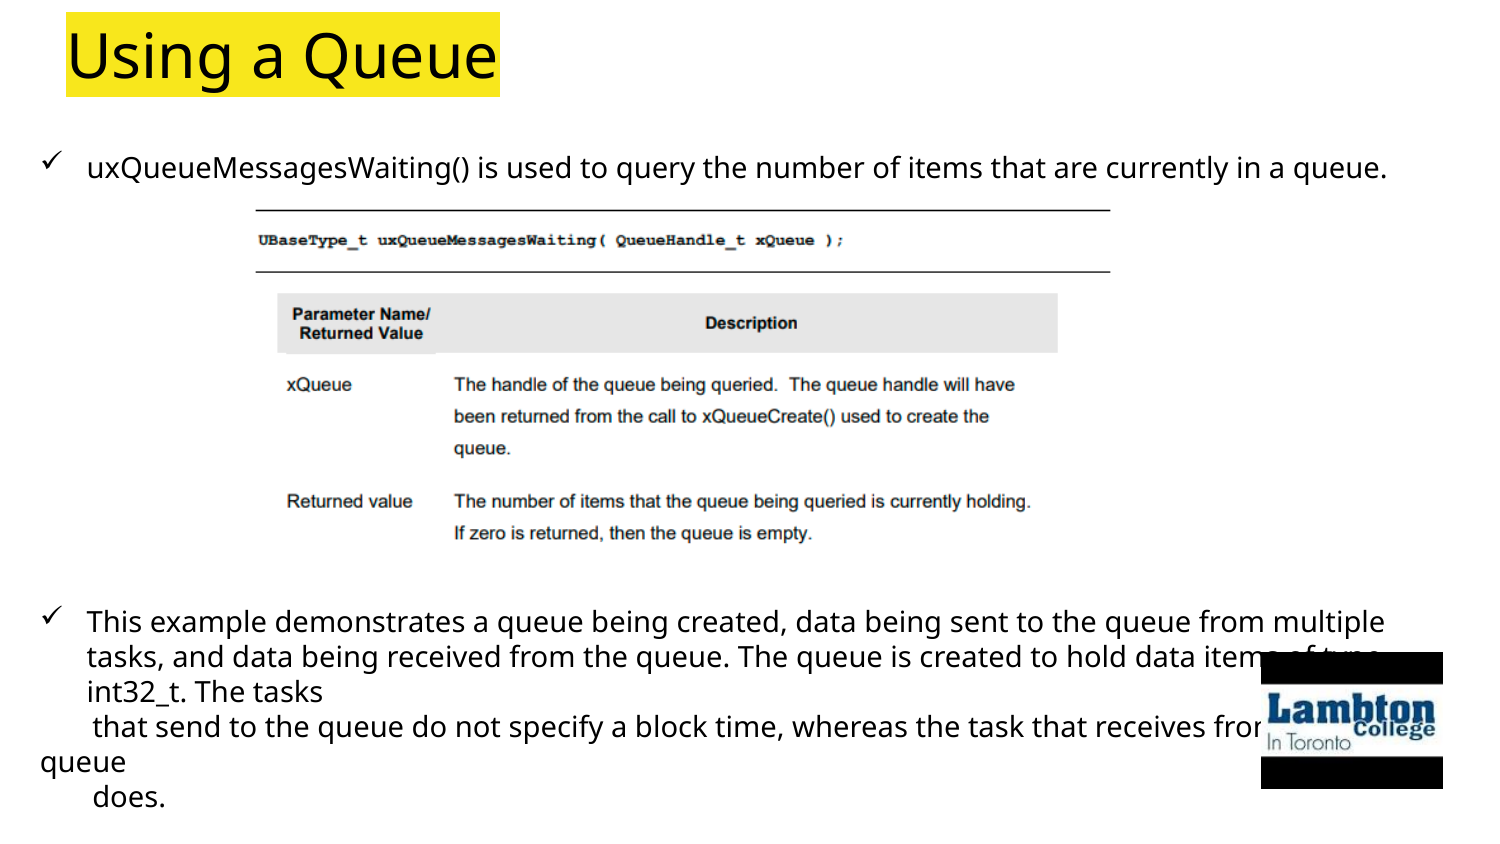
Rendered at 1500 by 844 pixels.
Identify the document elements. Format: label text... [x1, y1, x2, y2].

picture [249, 196, 1116, 280]
text_box Using a Queue [51, 1, 1449, 174]
text_box uxQueueMessagesWaiting() is used to query the number of items that are currently in a queue. This example demonstrates a queue being created, data being sent to the queue from multiple tasks, and data being received from the queue. The queue is created to hold data items of type int32_t. The tasks that send to the queue do not specify a block time, whereas the task that receives from the queue does. [24, 134, 1438, 811]
picture [1261, 652, 1443, 790]
picture [274, 287, 1063, 557]
